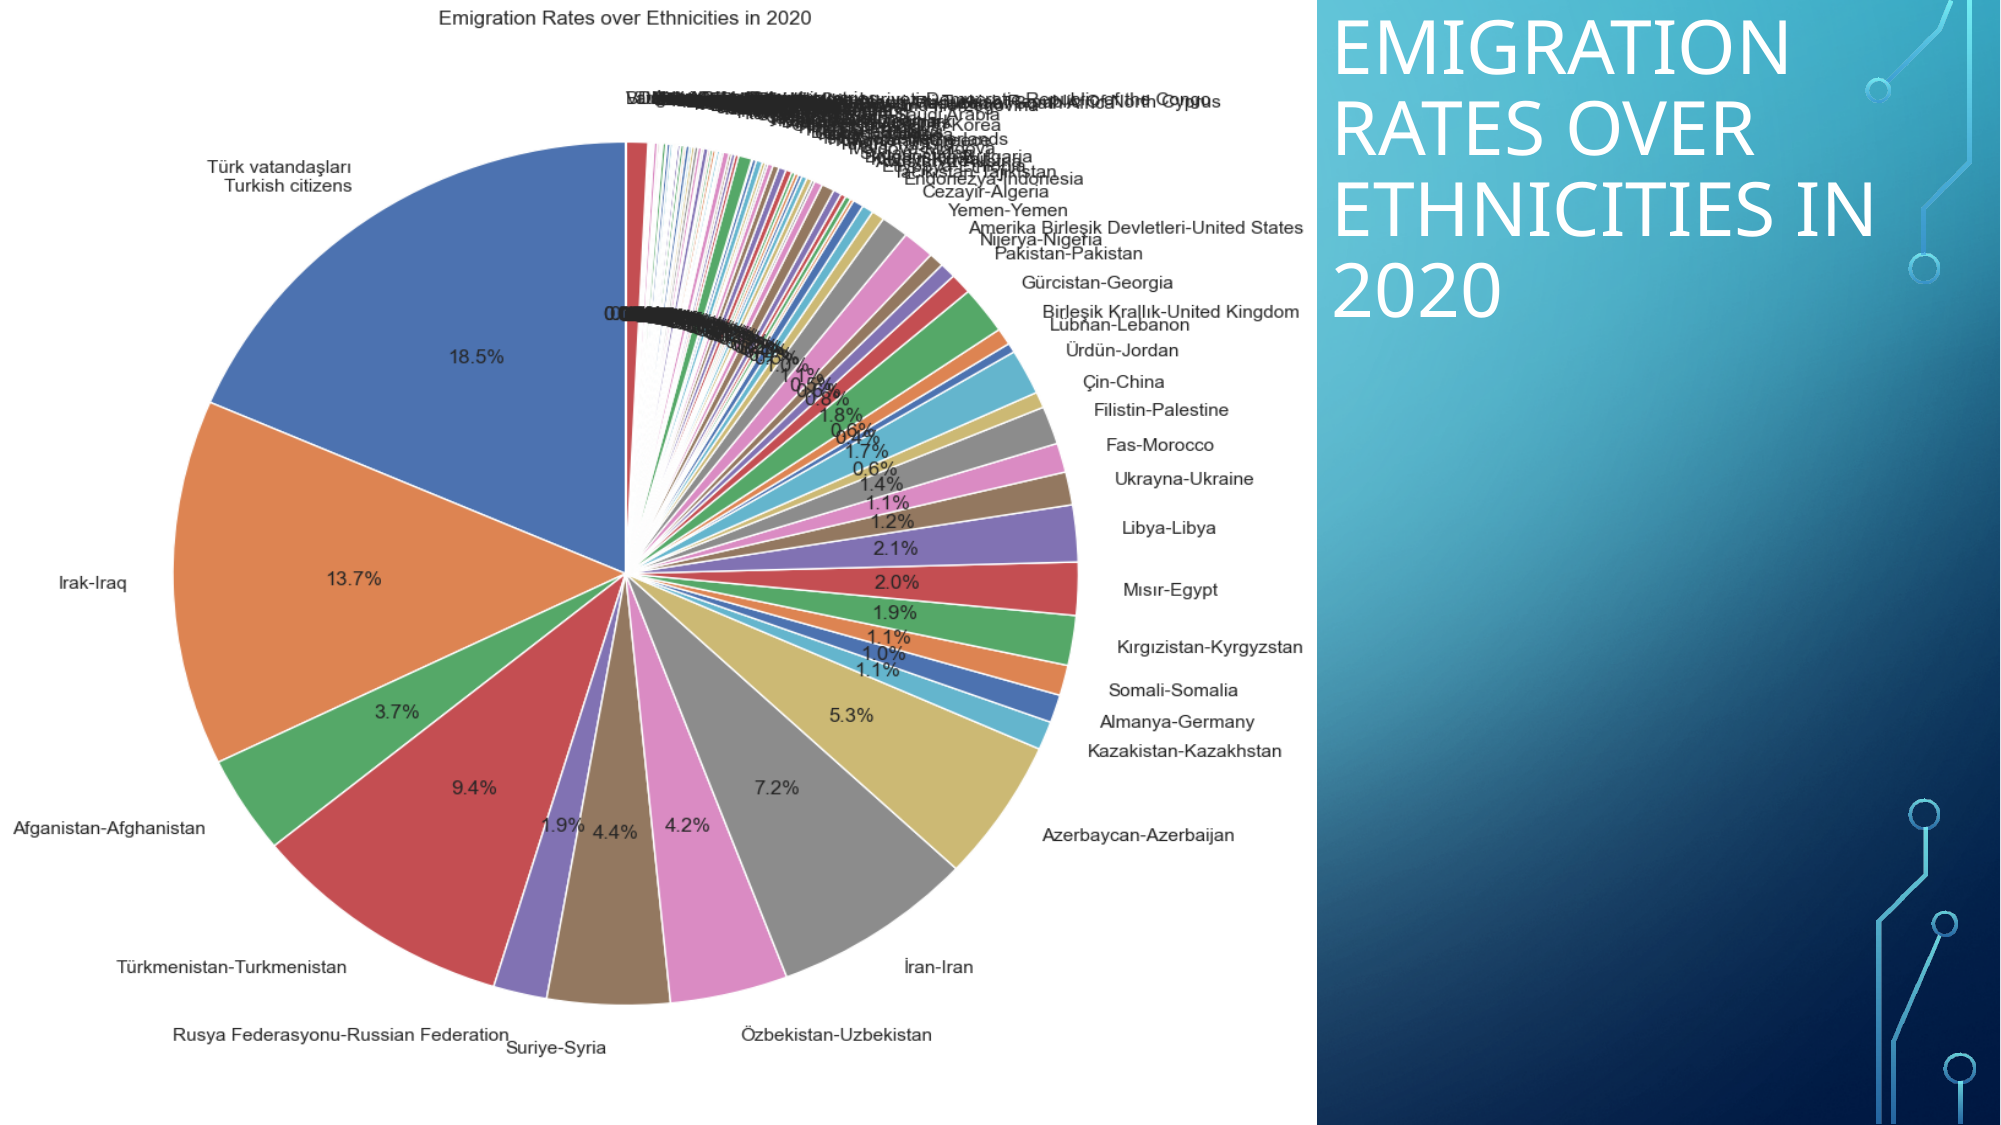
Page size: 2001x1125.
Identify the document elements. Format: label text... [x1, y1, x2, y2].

title Emıgratıon Rates over Ethnıcıtıes ın 2020 [1317, 0, 2000, 344]
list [0, 0, 1317, 1125]
